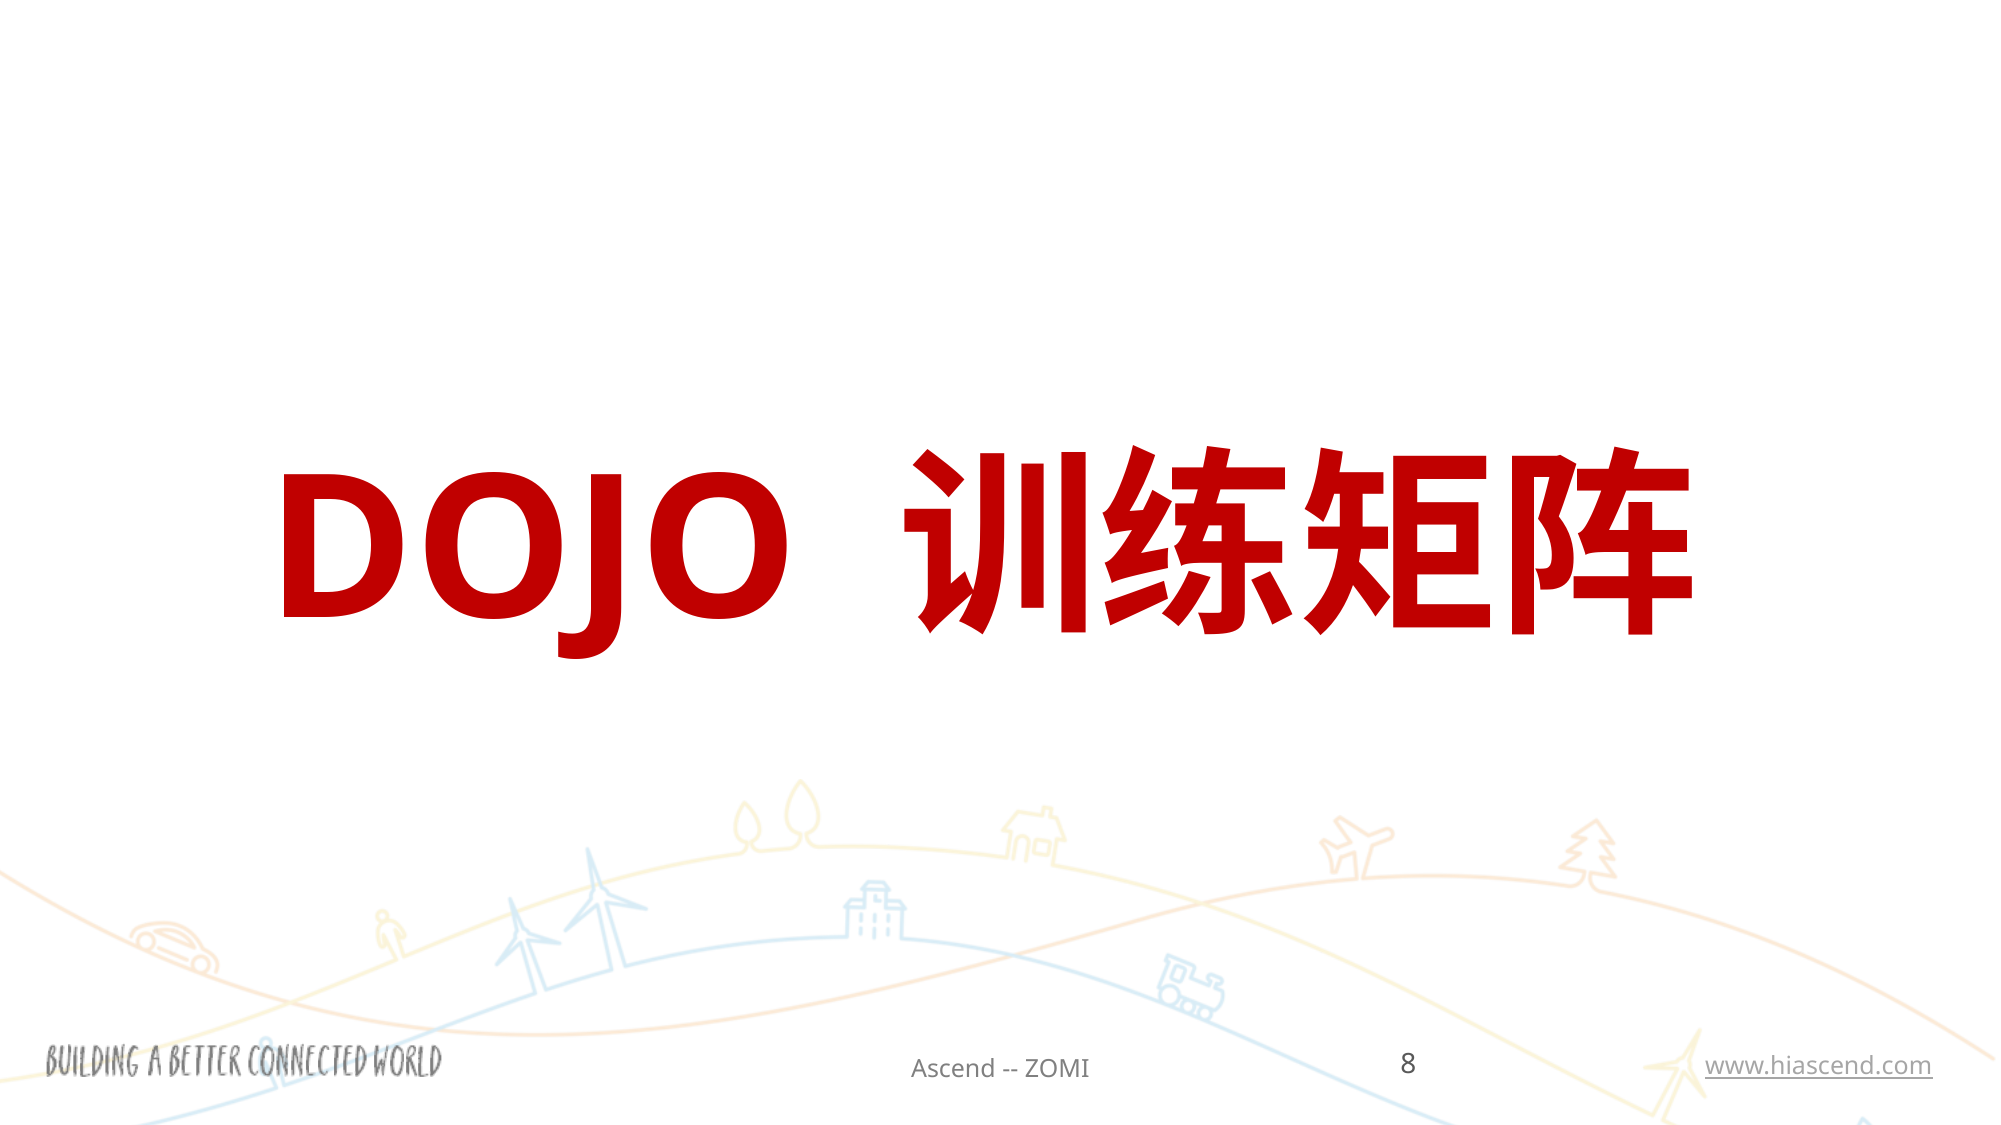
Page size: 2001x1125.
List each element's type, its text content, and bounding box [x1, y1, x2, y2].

picture [23, 1023, 468, 1105]
list DOJO 训练矩阵 [102, 90, 1863, 986]
